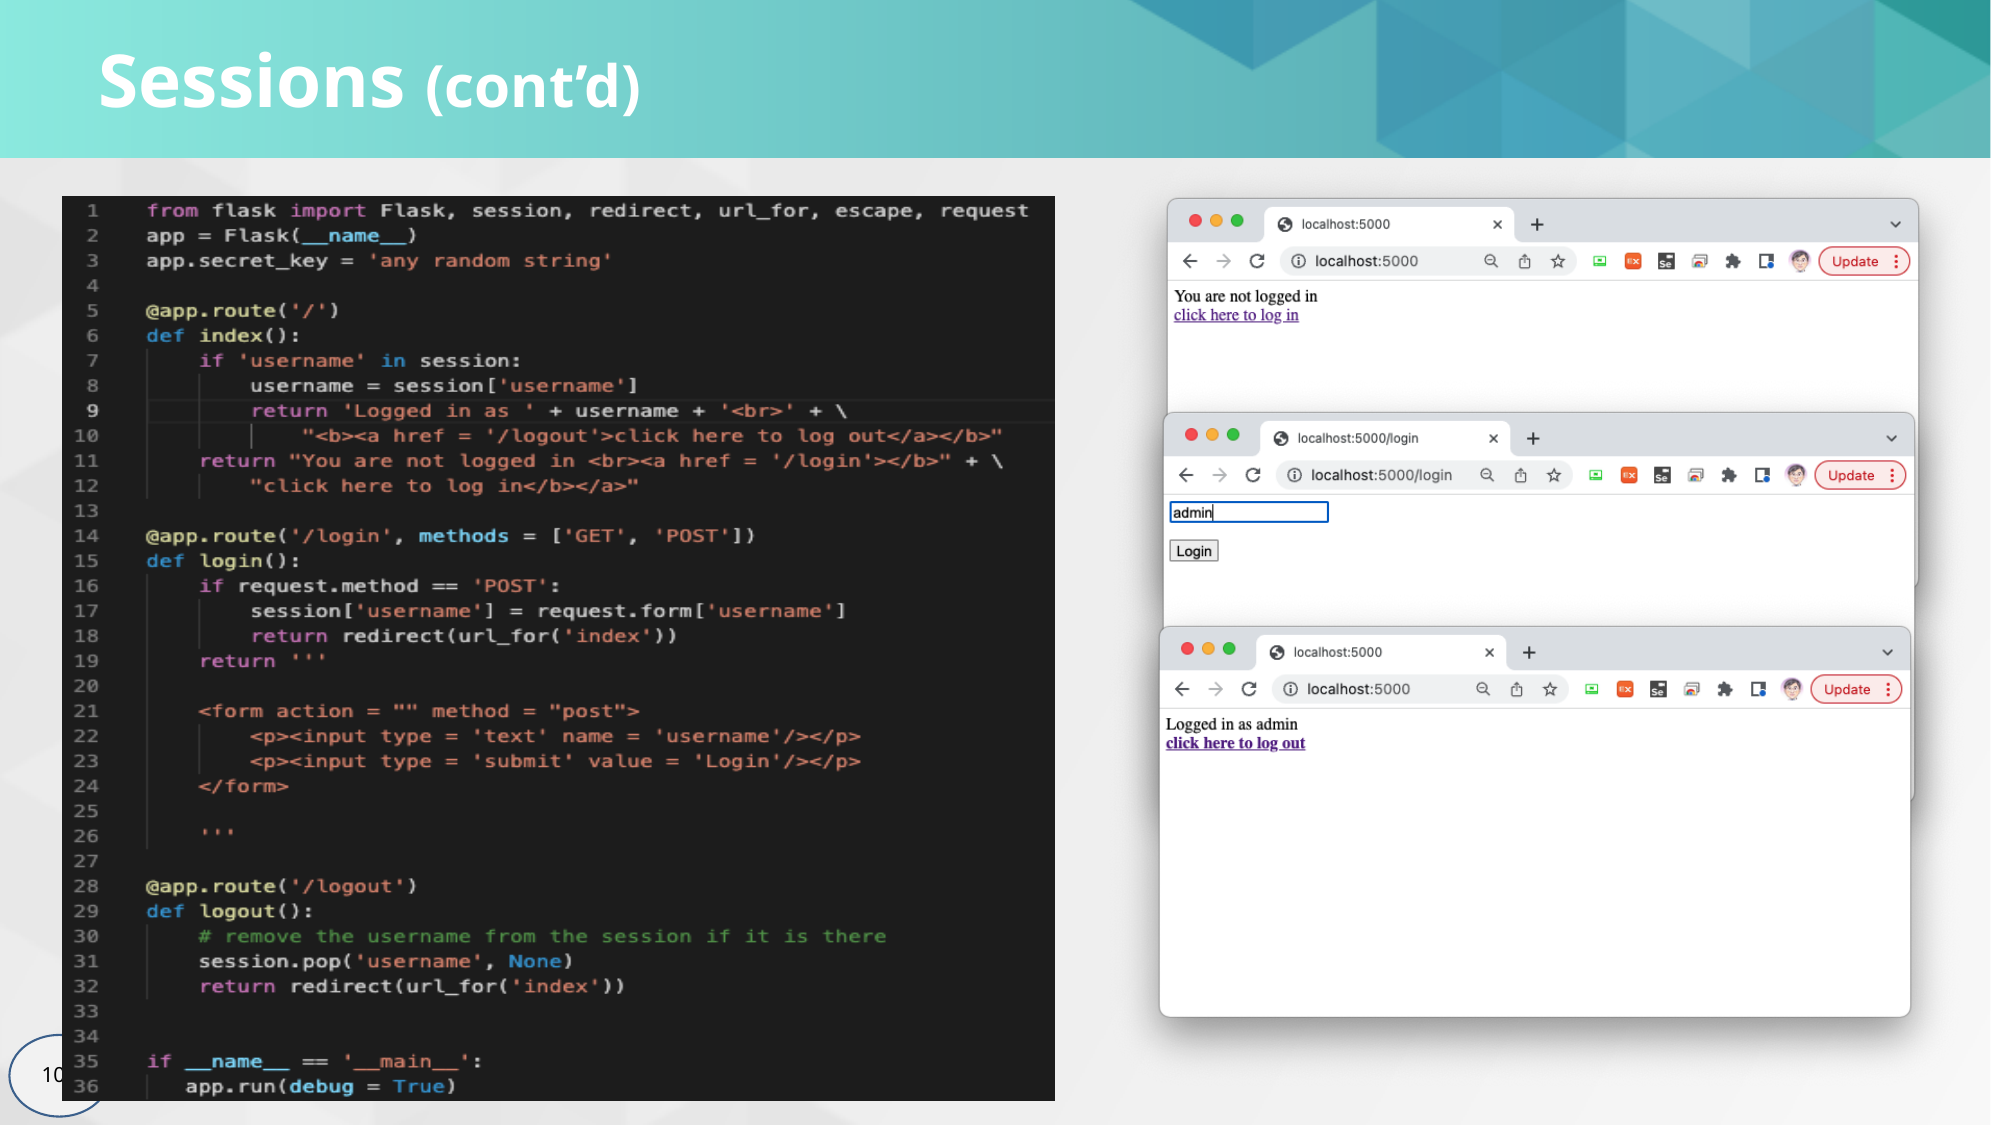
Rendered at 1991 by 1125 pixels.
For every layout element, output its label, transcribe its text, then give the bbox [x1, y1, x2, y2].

title Sessions (cont’d) [83, 0, 1681, 158]
picture [0, 0, 1991, 1125]
